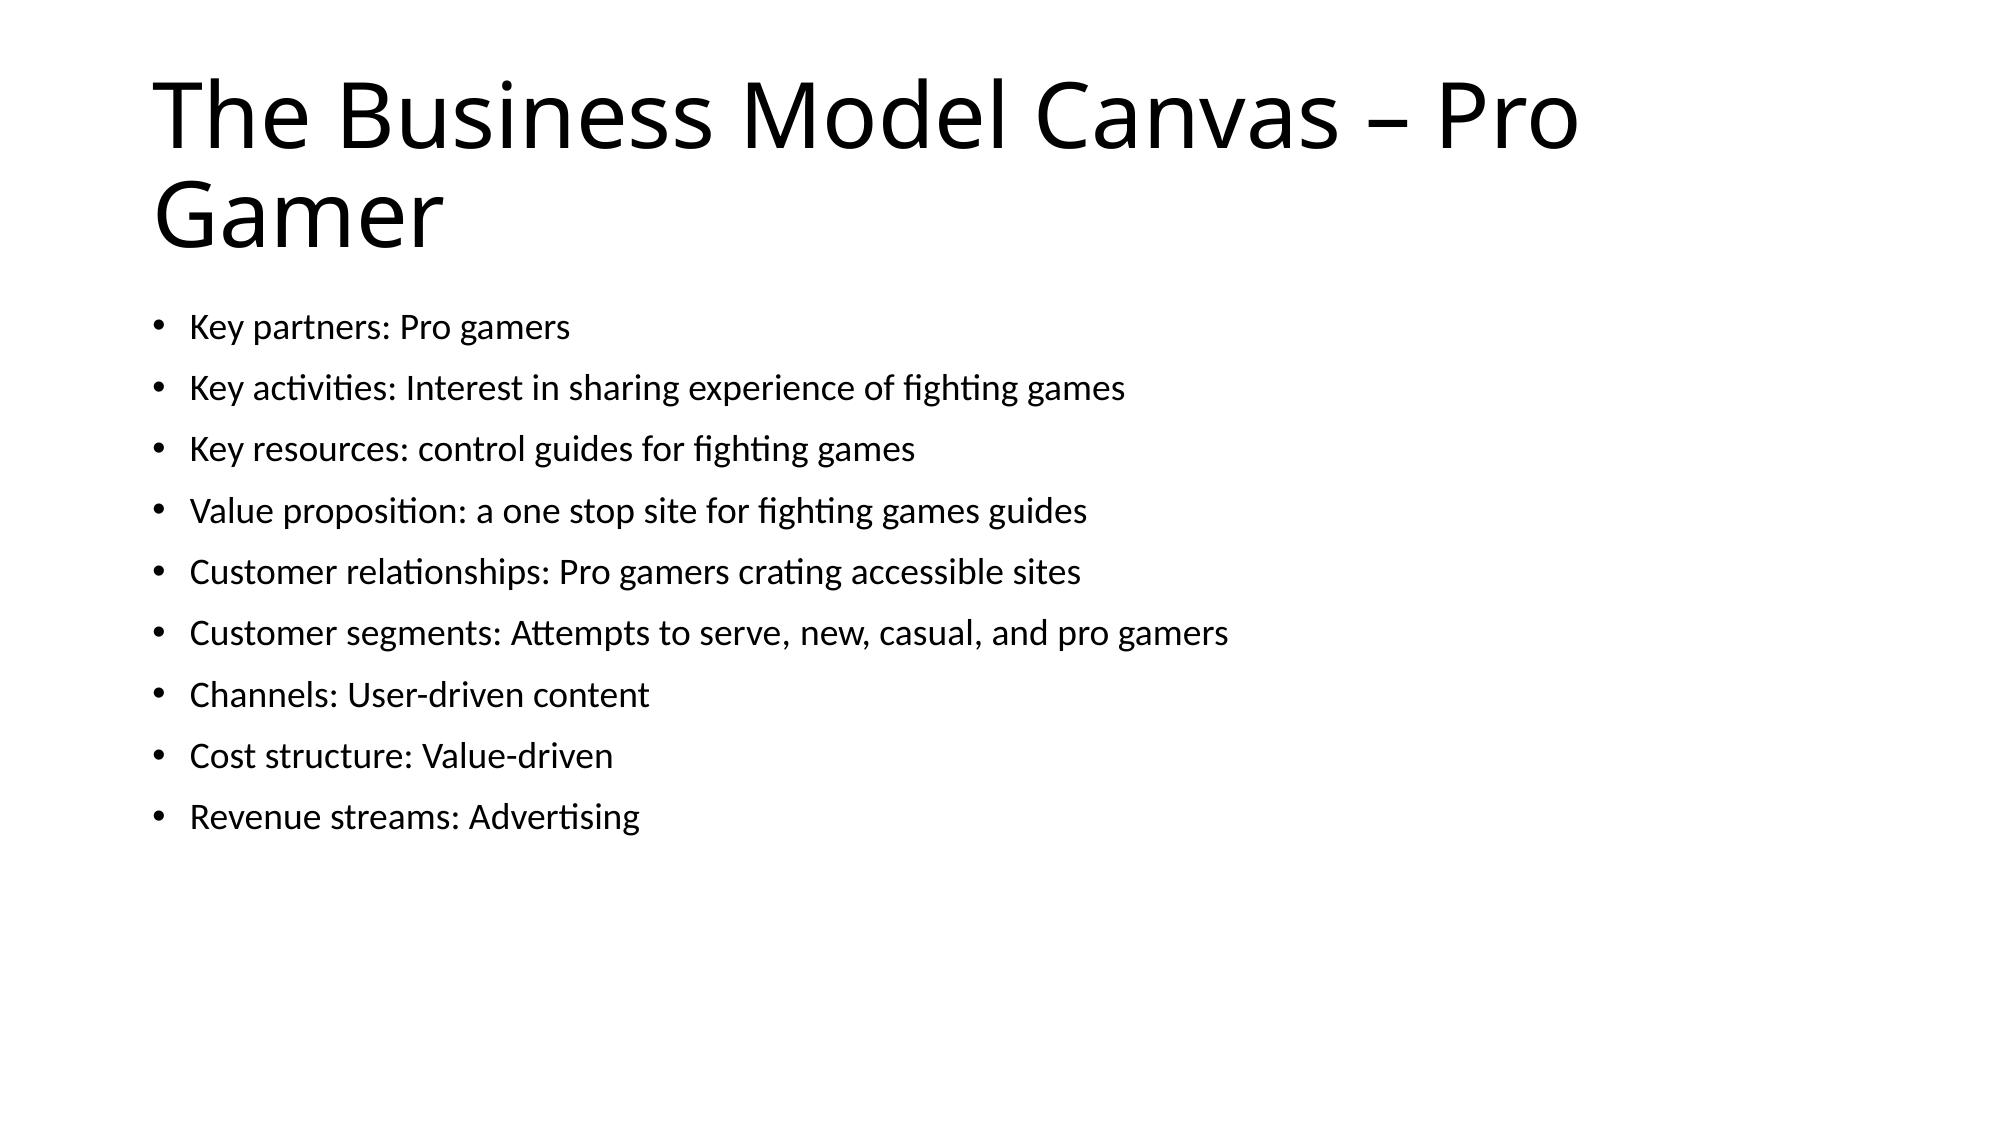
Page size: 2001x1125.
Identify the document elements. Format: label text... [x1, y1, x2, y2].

list Key partners: Pro gamers Key activities: Interest in sharing experience of fighting games Key resources: control guides for fighting games Value proposition: a one stop site for fighting games guides Customer relationships: Pro gamers crating accessible sites Customer segments: Attempts to serve, new, casual, and pro gamers Channels: User-driven content Cost structure: Value-driven Revenue streams: Advertising [137, 299, 1863, 1014]
title The Business Model Canvas – Pro Gamer [137, 59, 1863, 278]
